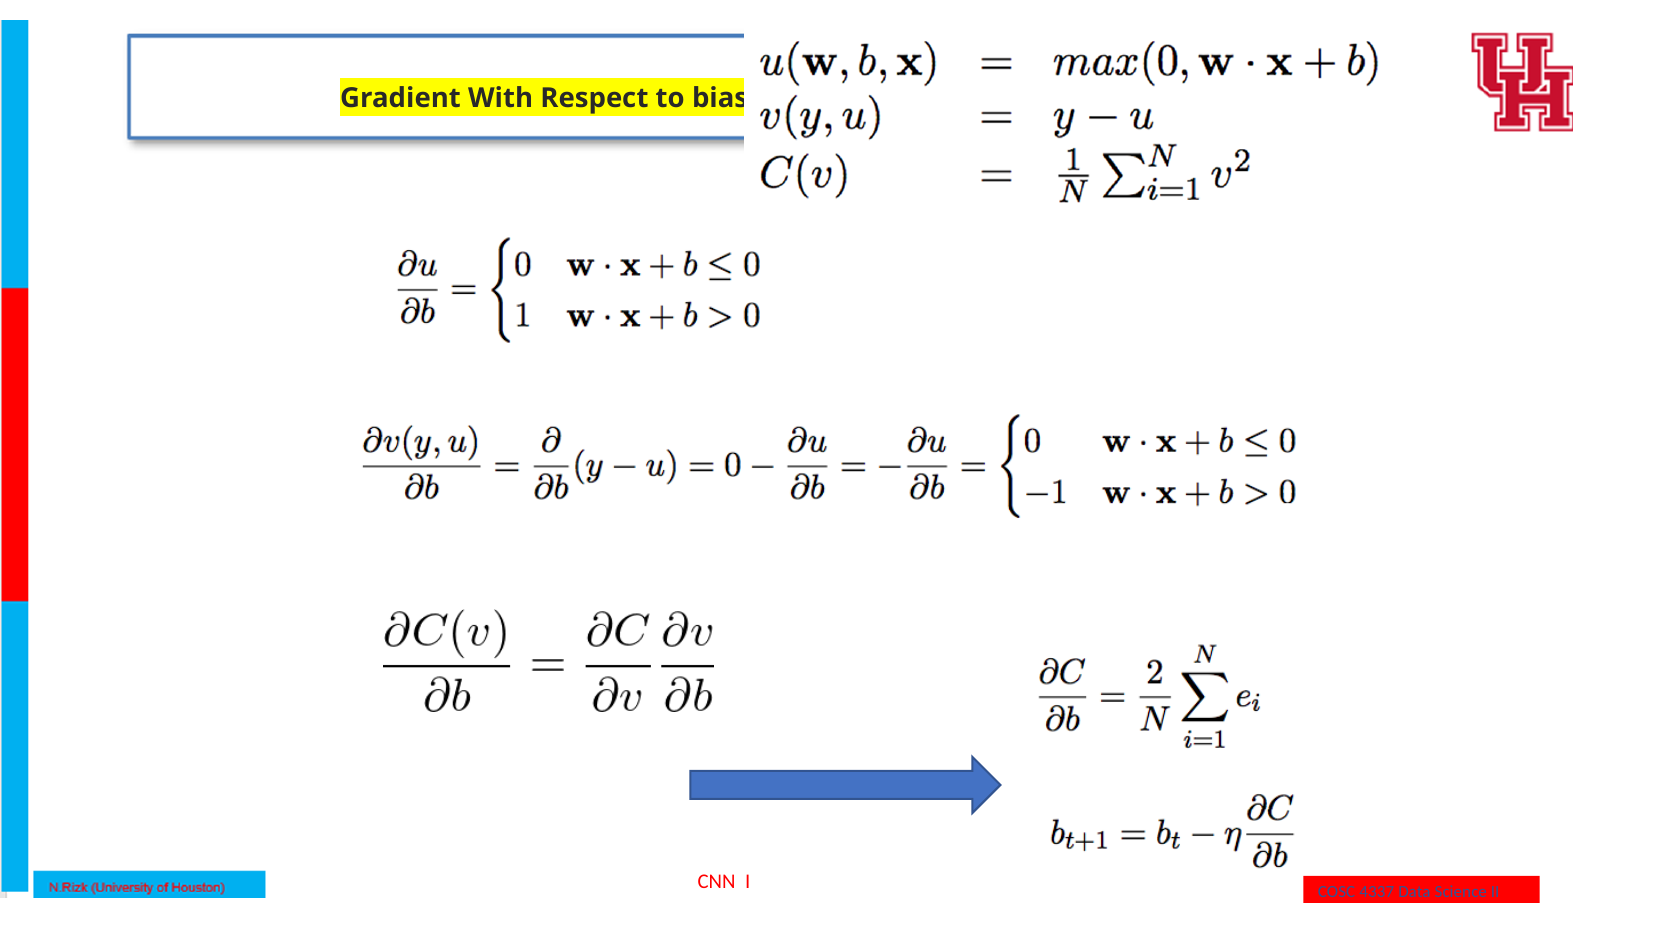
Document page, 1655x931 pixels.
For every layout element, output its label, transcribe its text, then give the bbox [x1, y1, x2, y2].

picture [102, 883, 152, 894]
picture [50, 883, 58, 891]
picture [172, 883, 183, 891]
picture [63, 883, 87, 891]
picture [193, 884, 207, 891]
text_box [689, 754, 1002, 816]
picture [0, 17, 1573, 898]
text_box Gradient With Respect to bias [325, 72, 744, 121]
picture [159, 883, 168, 891]
picture [92, 883, 98, 894]
picture [208, 885, 218, 891]
